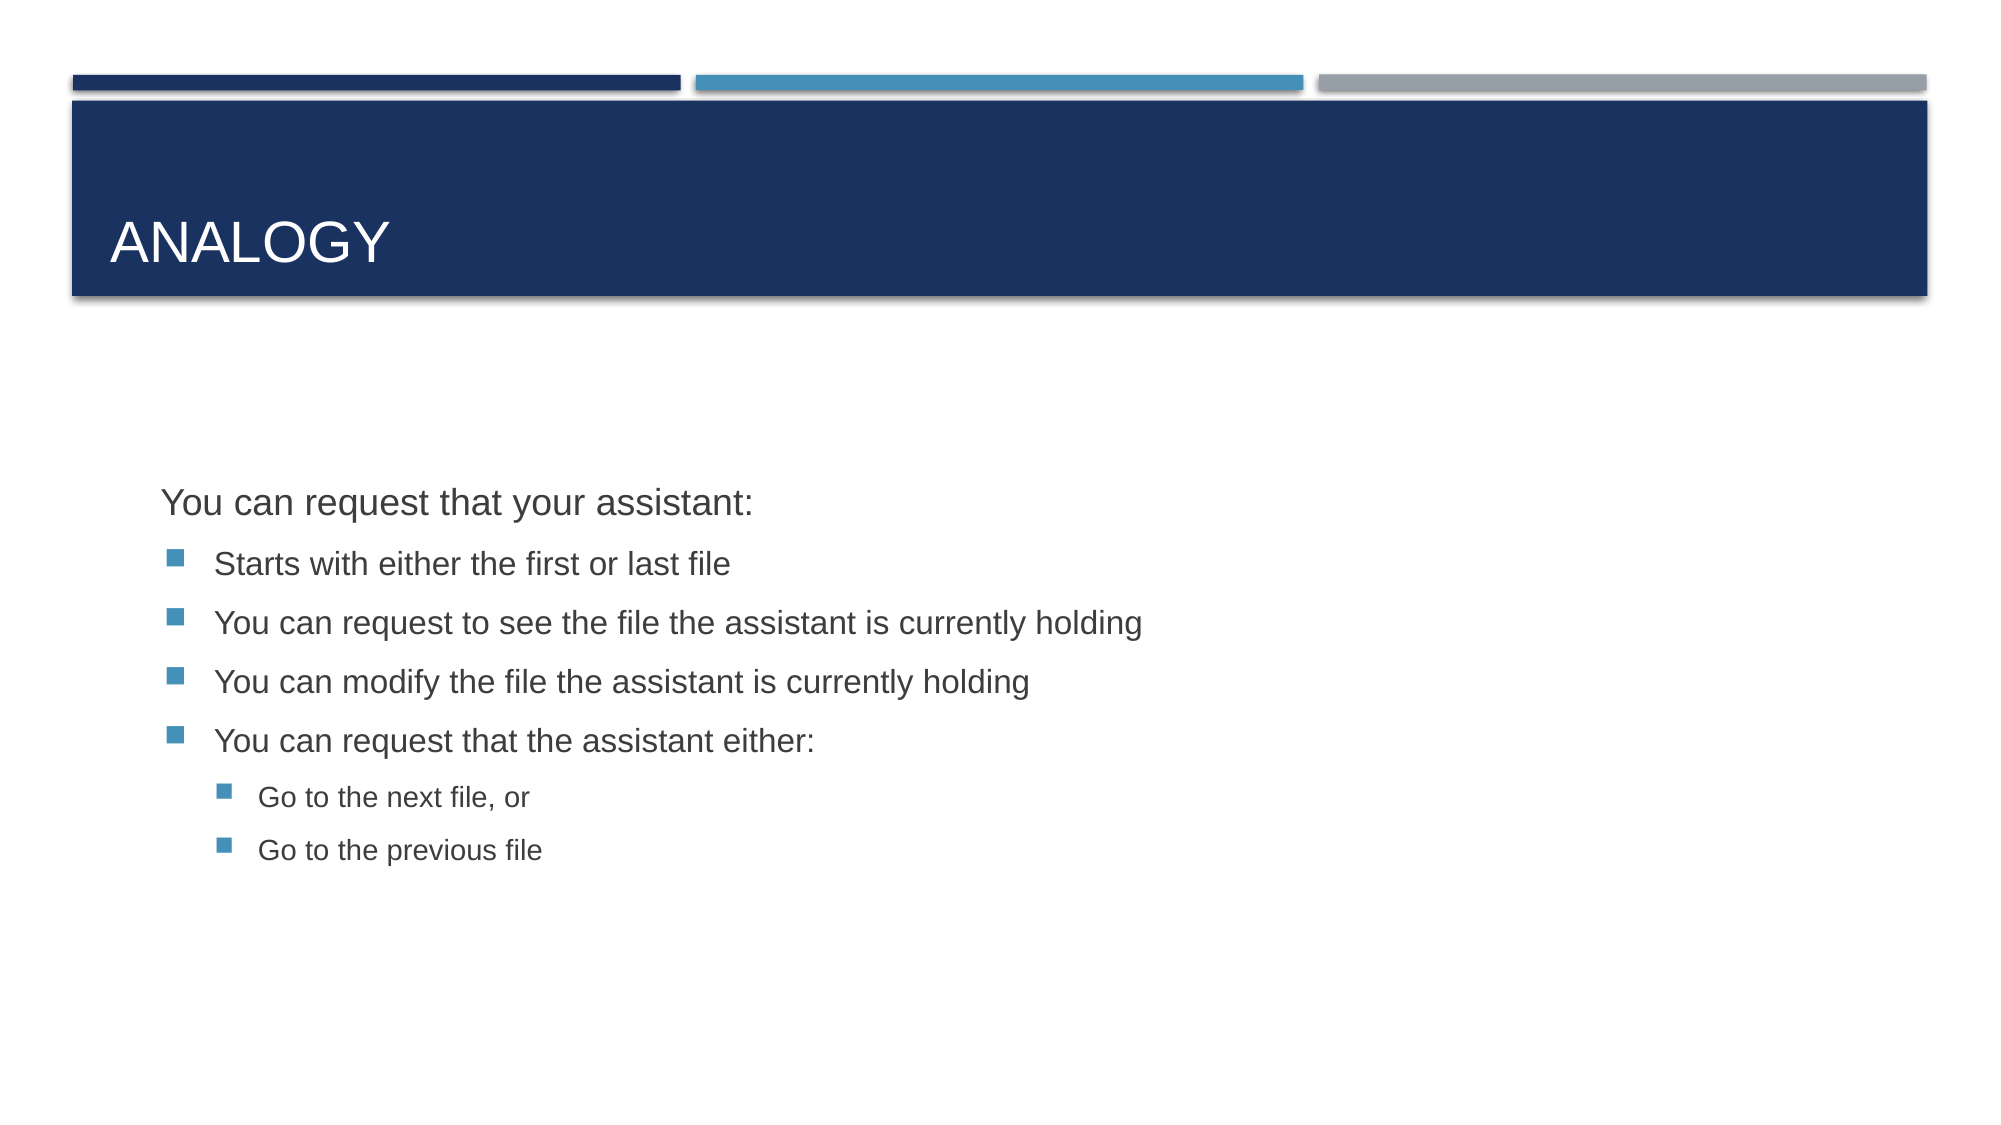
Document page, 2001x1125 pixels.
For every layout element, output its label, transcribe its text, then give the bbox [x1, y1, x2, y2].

list You can request that your assistant: Starts with either the first or last file You can request to see the file the assistant is currently holding You can modify the file the assistant is currently holding You can request that the assistant either: Go to the next file, or Go to the previous file [95, 383, 1905, 962]
title Analogy [95, 115, 1905, 282]
